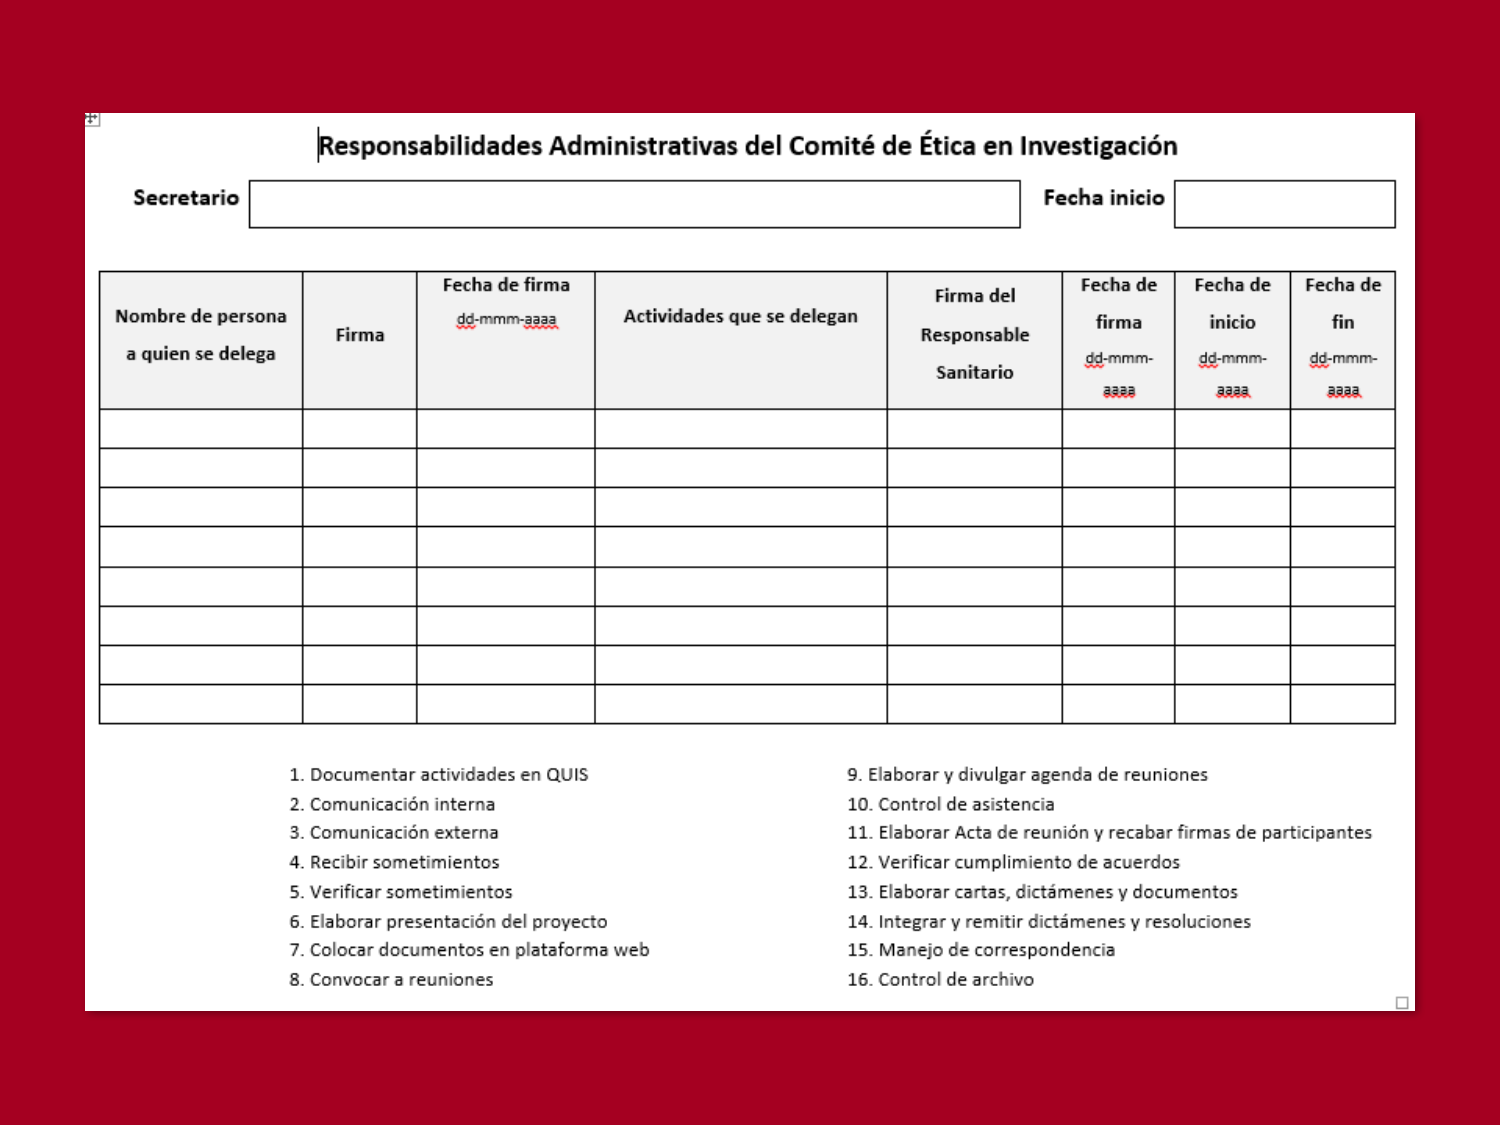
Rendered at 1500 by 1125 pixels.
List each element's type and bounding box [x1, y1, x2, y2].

picture [84, 113, 1415, 1012]
